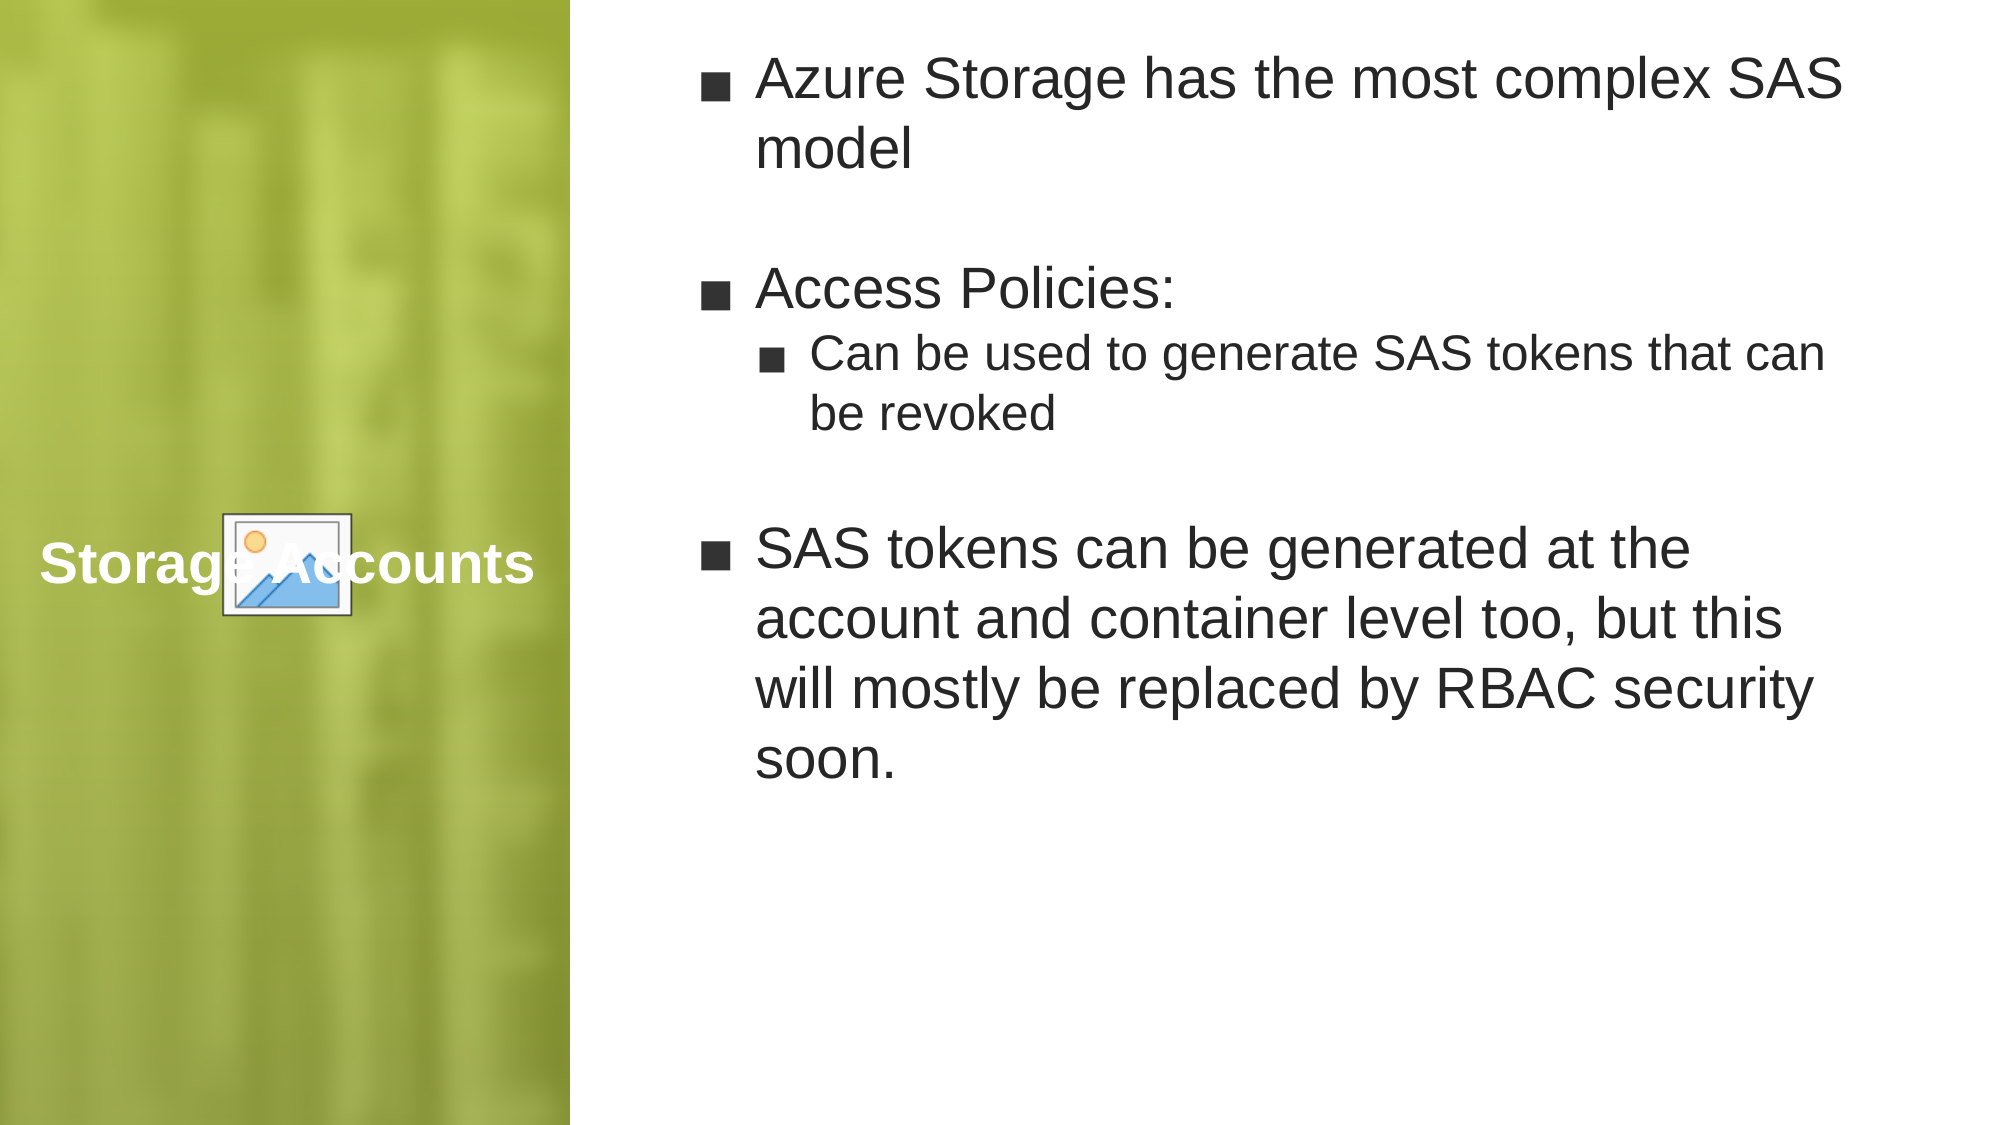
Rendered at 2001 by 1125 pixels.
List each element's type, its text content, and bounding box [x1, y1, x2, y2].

picture [0, 0, 570, 1125]
list Azure Storage has the most complex SAS model Access Policies: Can be used to generate SAS tokens that can be revoked SAS tokens can be generated at the account and container level too, but this will mostly be replaced by RBAC security soon. [681, 33, 1882, 1075]
